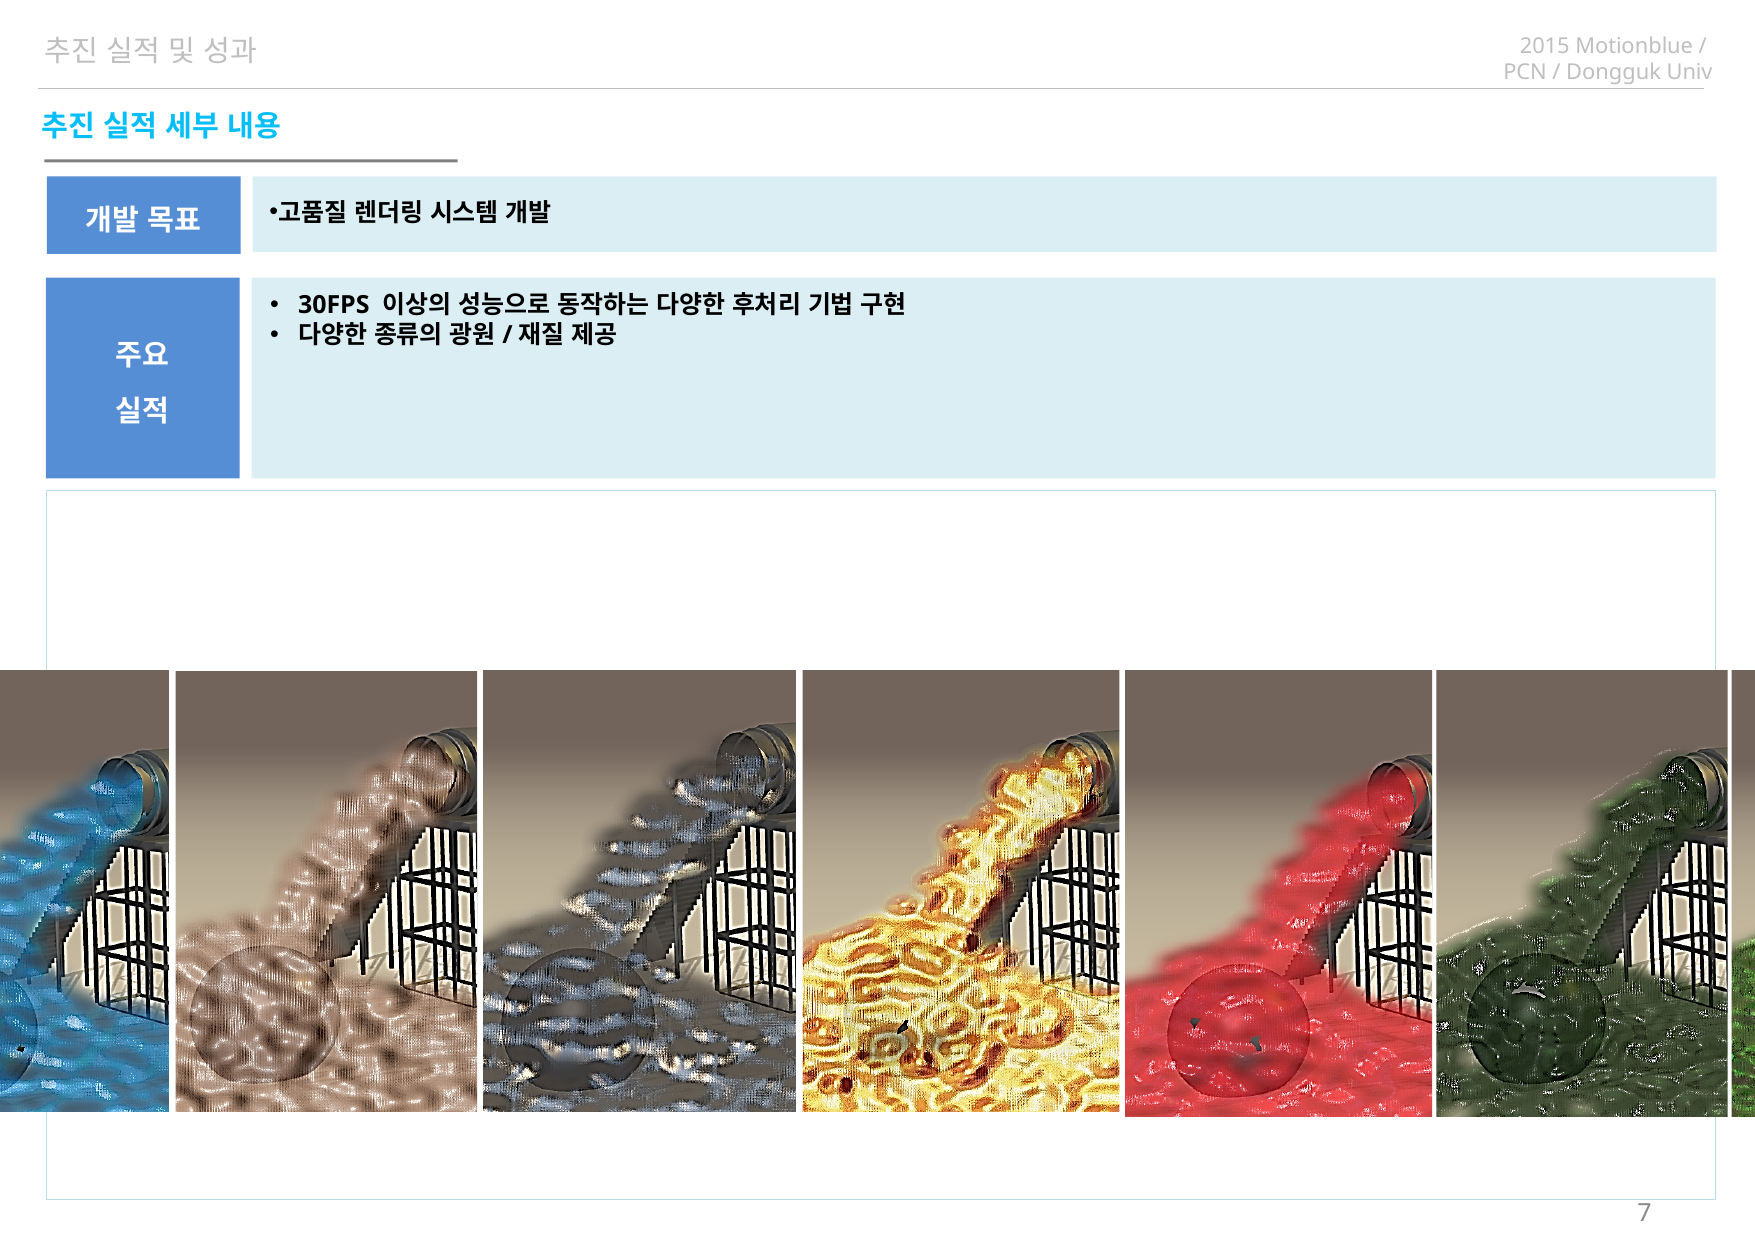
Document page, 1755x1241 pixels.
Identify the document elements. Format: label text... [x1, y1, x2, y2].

text_box [0, 0, 1755, 75]
text_box 30FPS 이상의 성능으로 동작하는 다양한 후처리 기법 구현 다양한 종류의 광원/재질 제공 [255, 281, 1716, 446]
text_box [252, 176, 1717, 253]
picture [1731, 670, 1755, 1117]
text_box [44, 488, 1718, 672]
slide_number 7 [1257, 1180, 1667, 1241]
text_box 추진 실적 세부 내용 [26, 100, 901, 151]
picture [1436, 670, 1728, 1117]
picture [0, 670, 169, 1112]
text_box [42, 157, 460, 164]
text_box 주요 실적 [45, 277, 240, 479]
text_box 개발 목표 [46, 176, 241, 254]
text_box [251, 277, 1716, 479]
picture [1124, 670, 1433, 1117]
picture [802, 670, 1120, 1112]
picture [483, 670, 796, 1112]
text_box 고품질 렌더링 시스템 개발 [254, 159, 1448, 234]
picture [175, 671, 478, 1112]
text_box [44, 1117, 1718, 1201]
